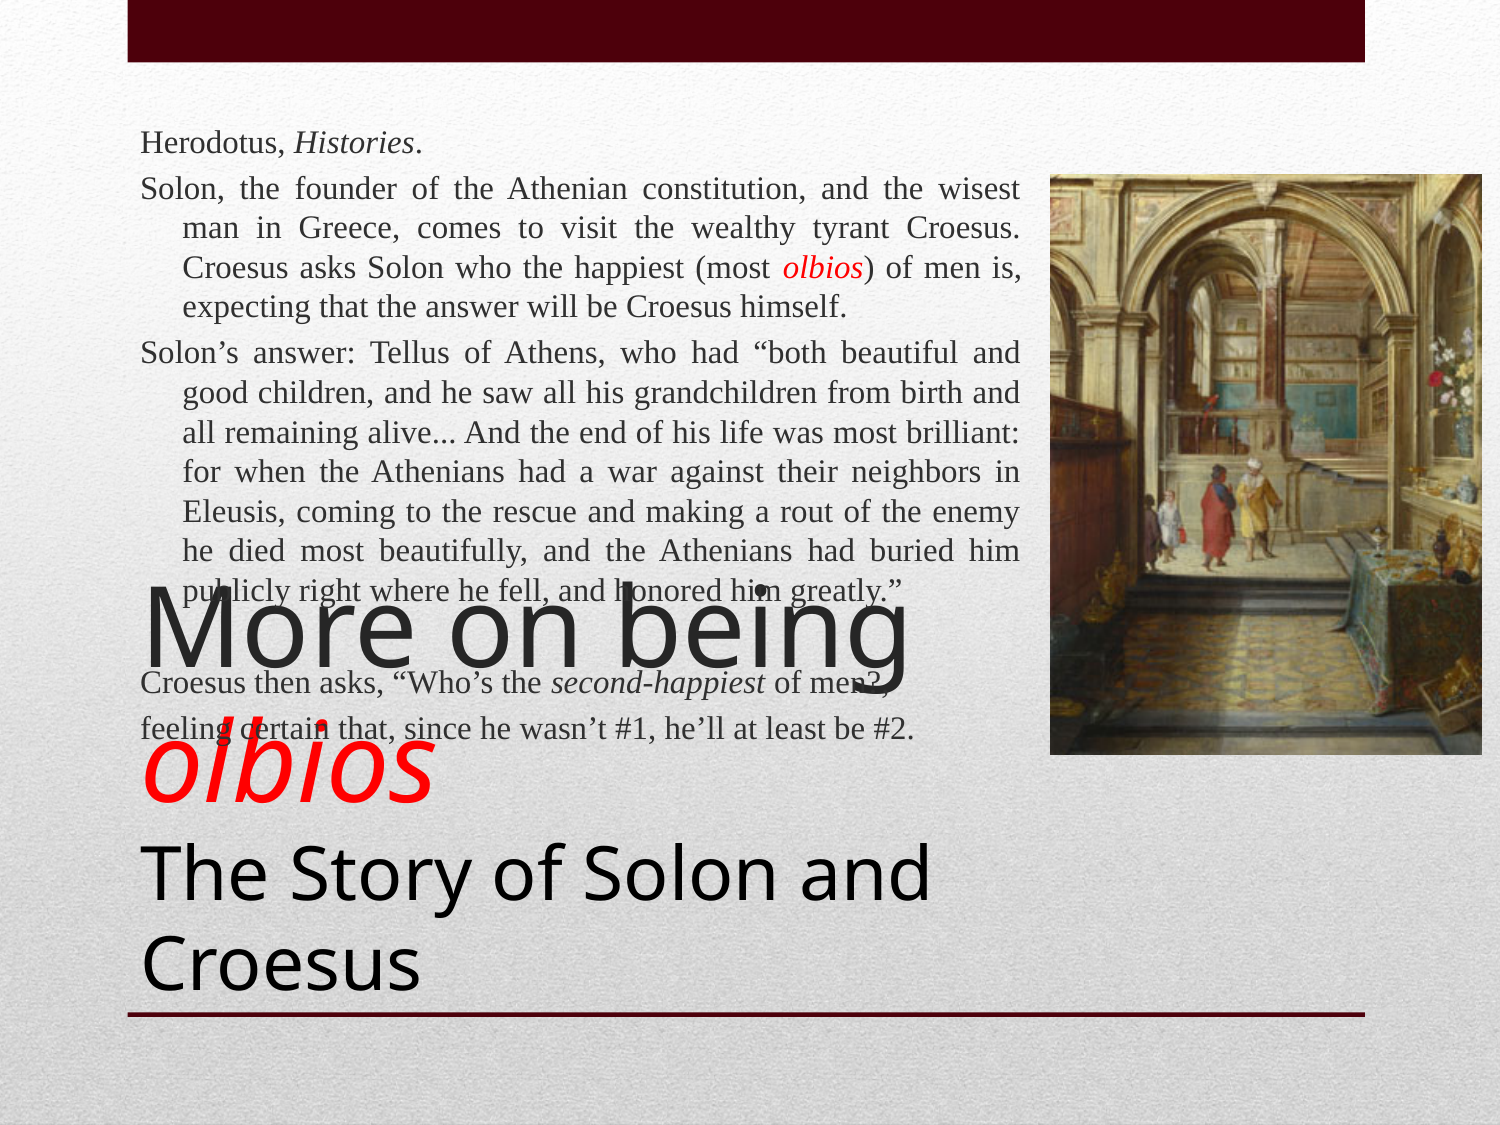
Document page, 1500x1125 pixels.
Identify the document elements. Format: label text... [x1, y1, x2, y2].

title More on being olbios The Story of Solon and Croesus [125, 750, 1238, 1013]
picture [1049, 174, 1483, 756]
list Herodotus, Histories. Solon, the founder of the Athenian constitution, and the wisest man in Greece, comes to visit the wealthy tyrant Croesus. Croesus asks Solon who the happiest (most olbios) of men is, expecting that the answer will be Croesus himself. Solon’s answer: Tellus of Athens, who had “both beautiful and good children, and he saw all his grandchildren from birth and all remaining alive... And the end of his life was most brilliant: for when the Athenians had a war against their neighbors in Eleusis, coming to the rescue and making a rout of the enemy he died most beautifully, and the Athenians had buried him publicly right where he fell, and honored him greatly.” Croesus then asks, “Who’s the second-happiest of men?, feeling certain that, since he wasn’t #1, he’ll at least be #2. [125, 112, 1038, 800]
